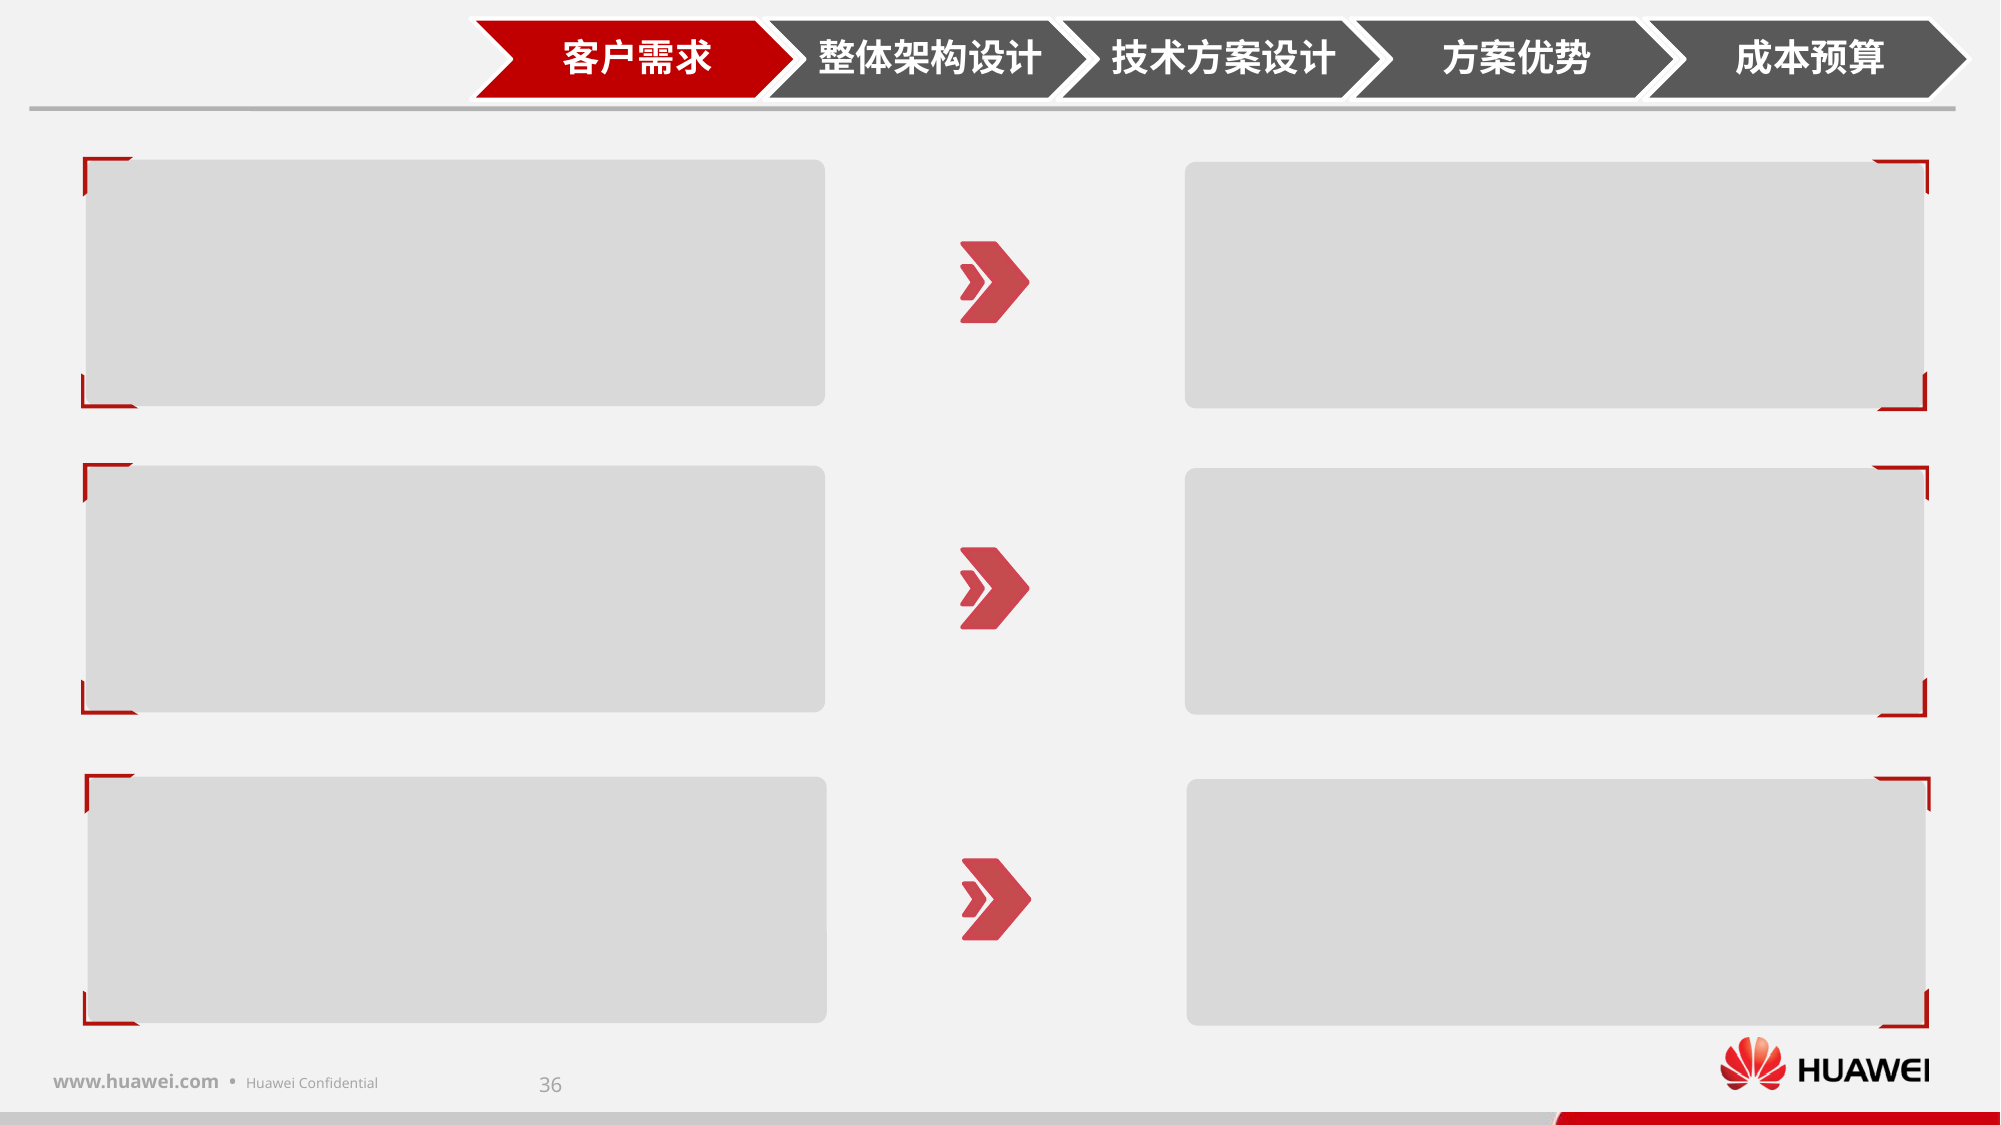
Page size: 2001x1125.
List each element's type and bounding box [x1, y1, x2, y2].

text_box [469, 18, 1971, 100]
text_box [80, 462, 1929, 718]
text_box [82, 773, 1931, 1029]
text_box [80, 156, 1929, 412]
picture [1720, 1037, 1929, 1093]
picture [0, 1112, 2000, 1125]
